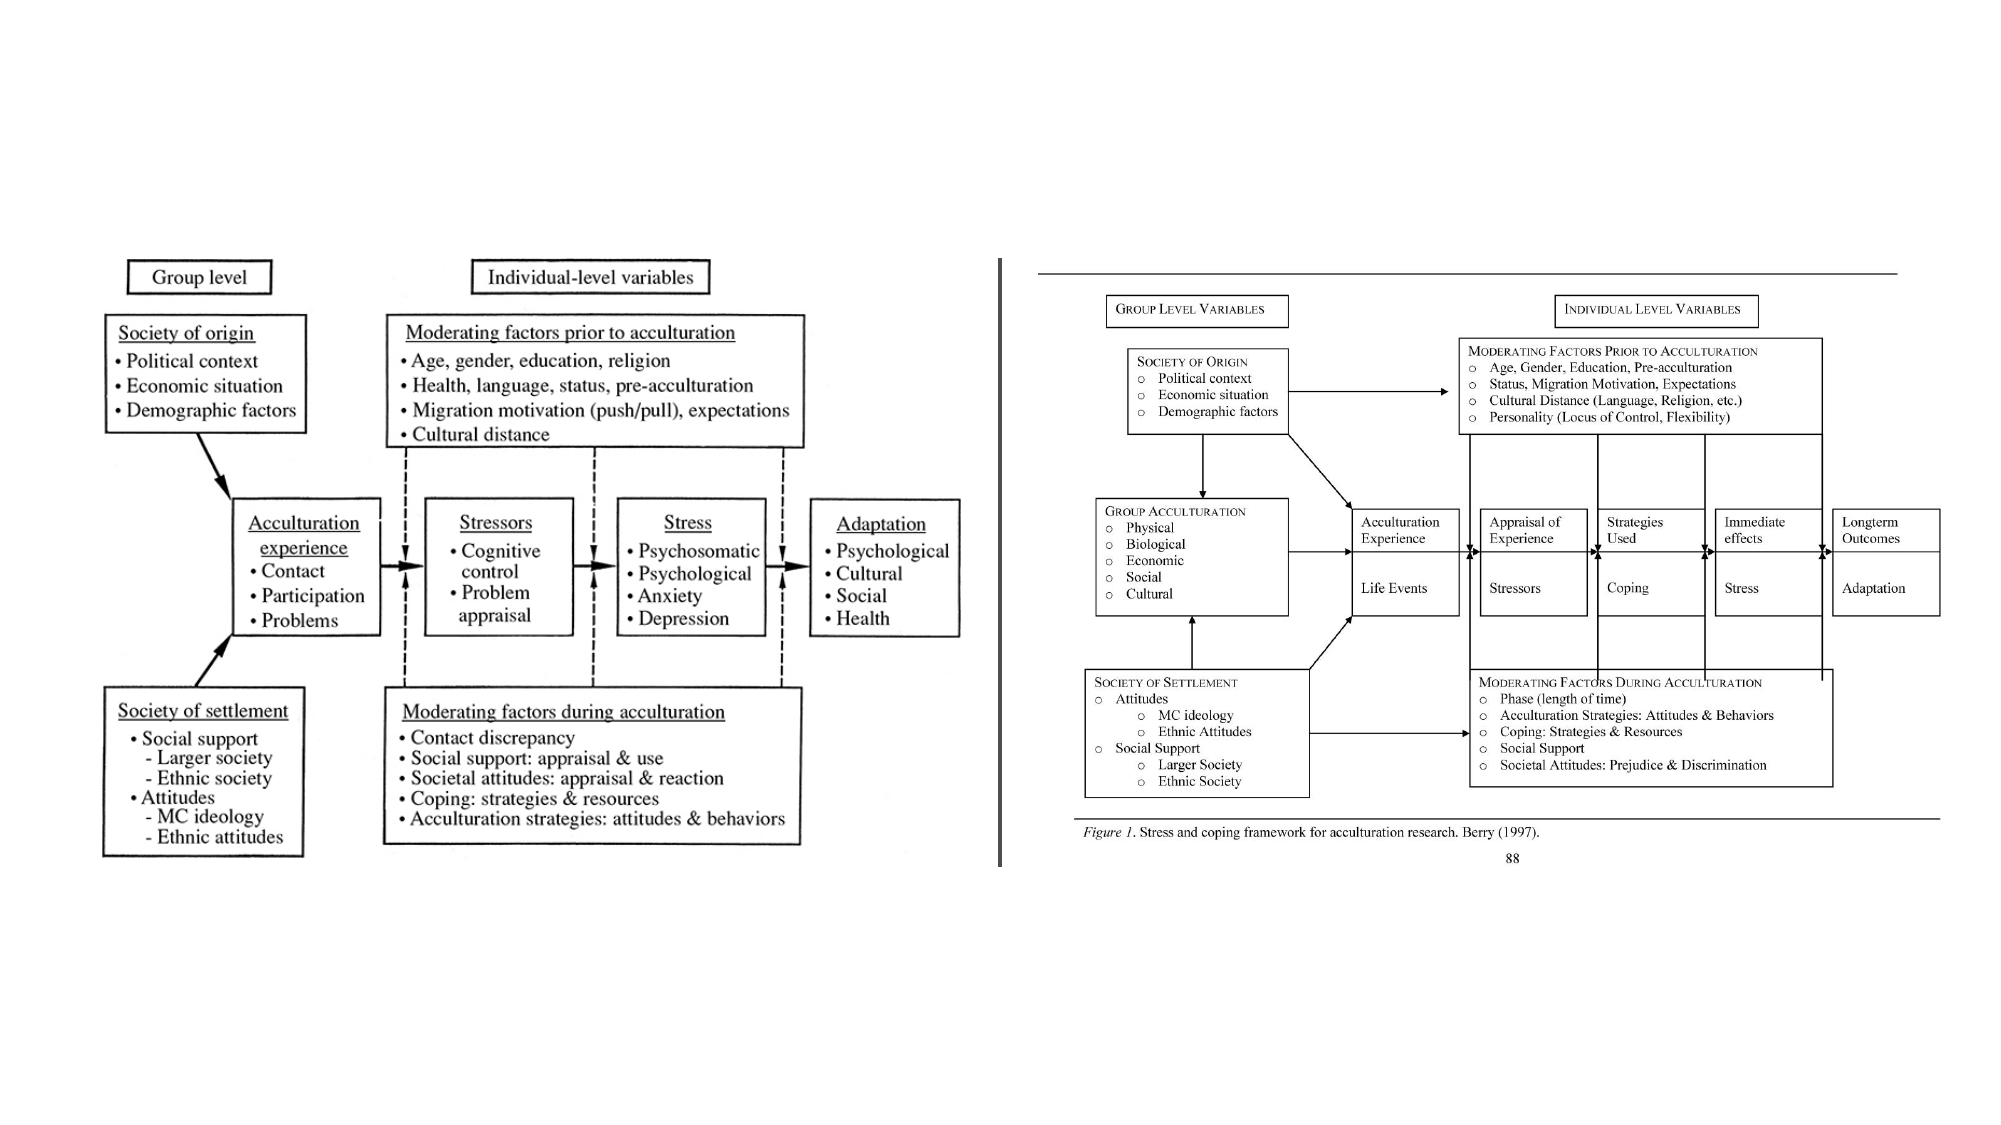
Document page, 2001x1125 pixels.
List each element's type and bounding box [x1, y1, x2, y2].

picture [1038, 199, 1978, 925]
picture [100, 258, 962, 859]
